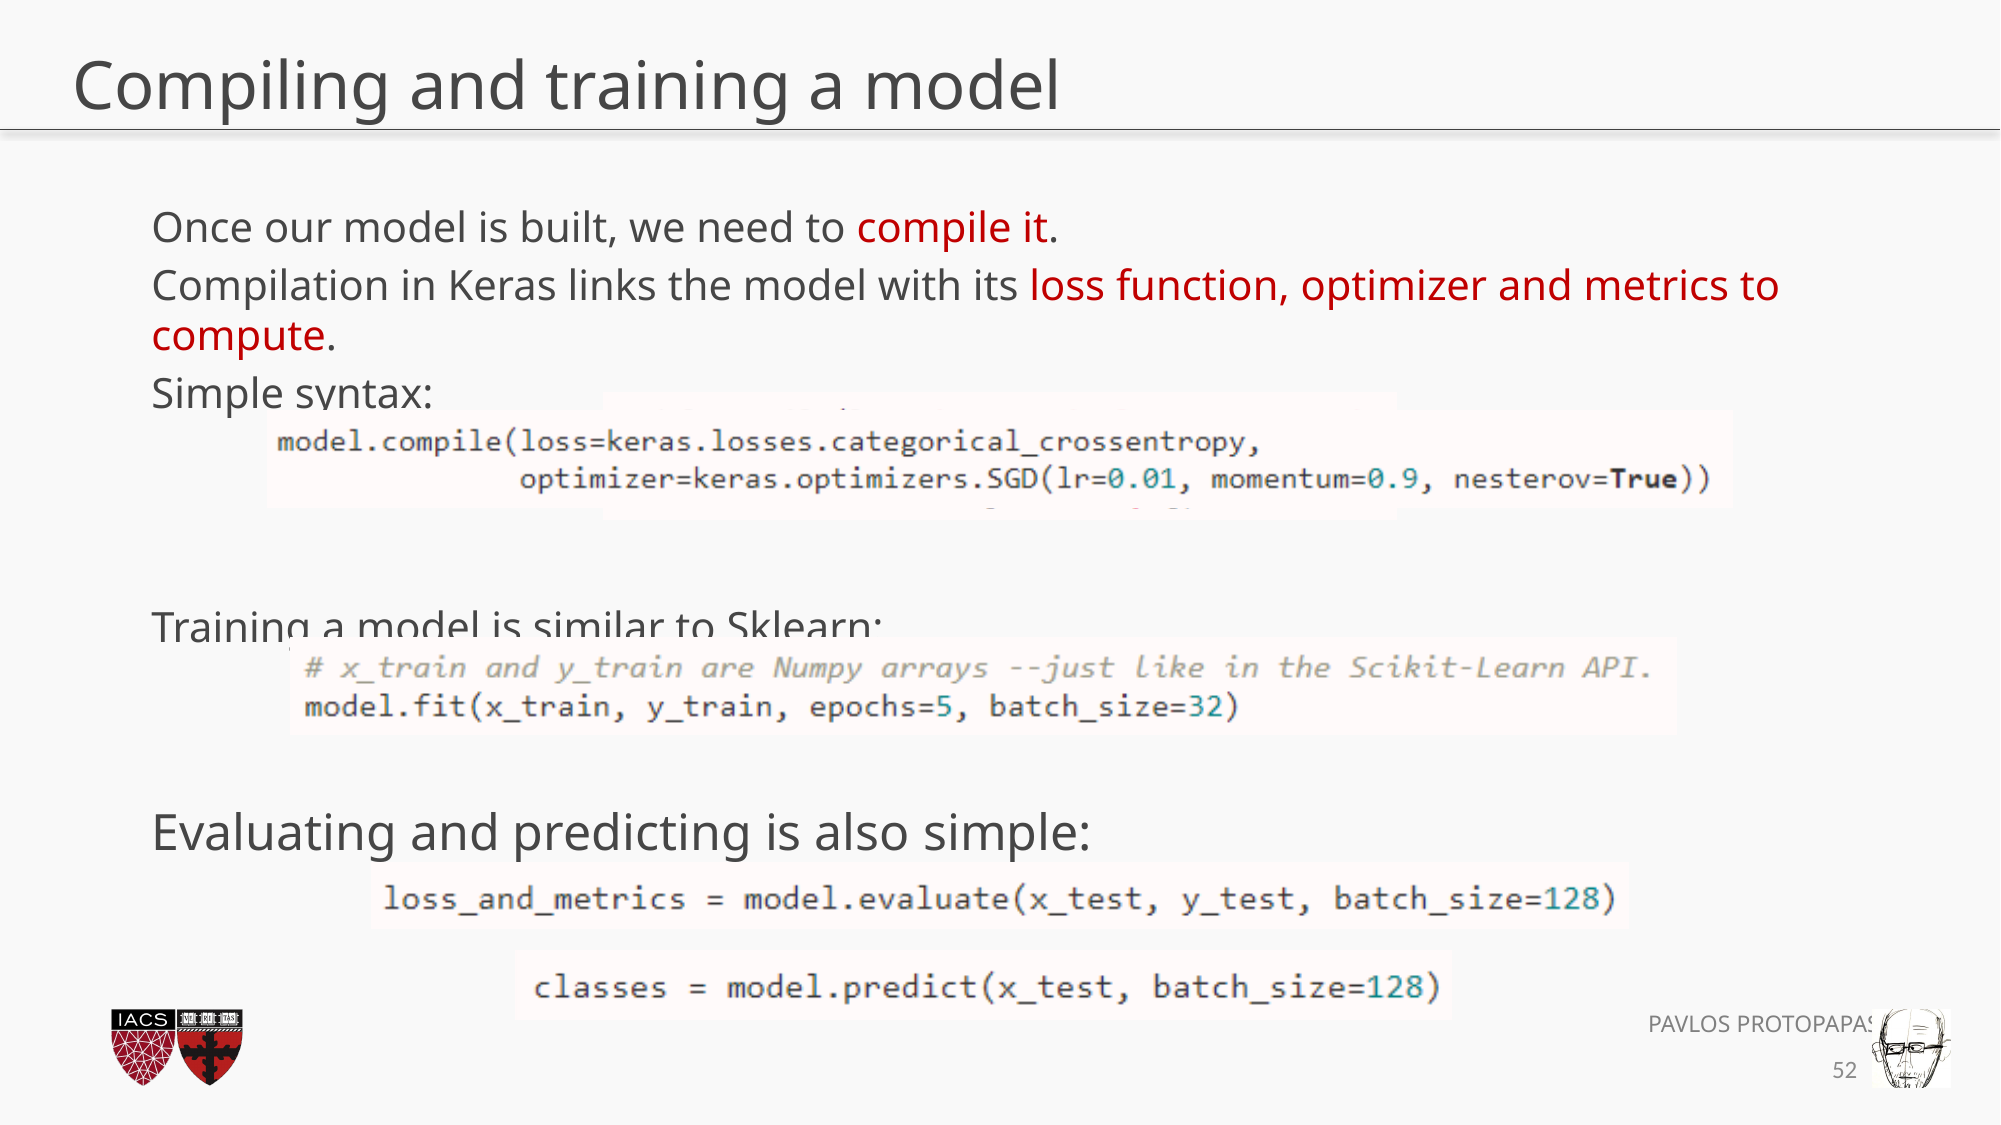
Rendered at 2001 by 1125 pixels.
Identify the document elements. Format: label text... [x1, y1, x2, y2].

picture [290, 637, 1677, 735]
picture [109, 1009, 243, 1086]
picture [1872, 1009, 1951, 1088]
title Compiling and training a model [57, 35, 1943, 162]
picture [267, 391, 1733, 520]
slide_number 52 [1405, 1038, 1873, 1099]
picture [515, 949, 1453, 1020]
list Once our model is built, we need to compile it. Compilation in Keras links the model with its loss function, optimizer and metrics to compute. Simple syntax: Training a model is similar to Sklearn: Evaluating and predicting is also simple: [136, 193, 1831, 1001]
picture [371, 861, 1629, 929]
